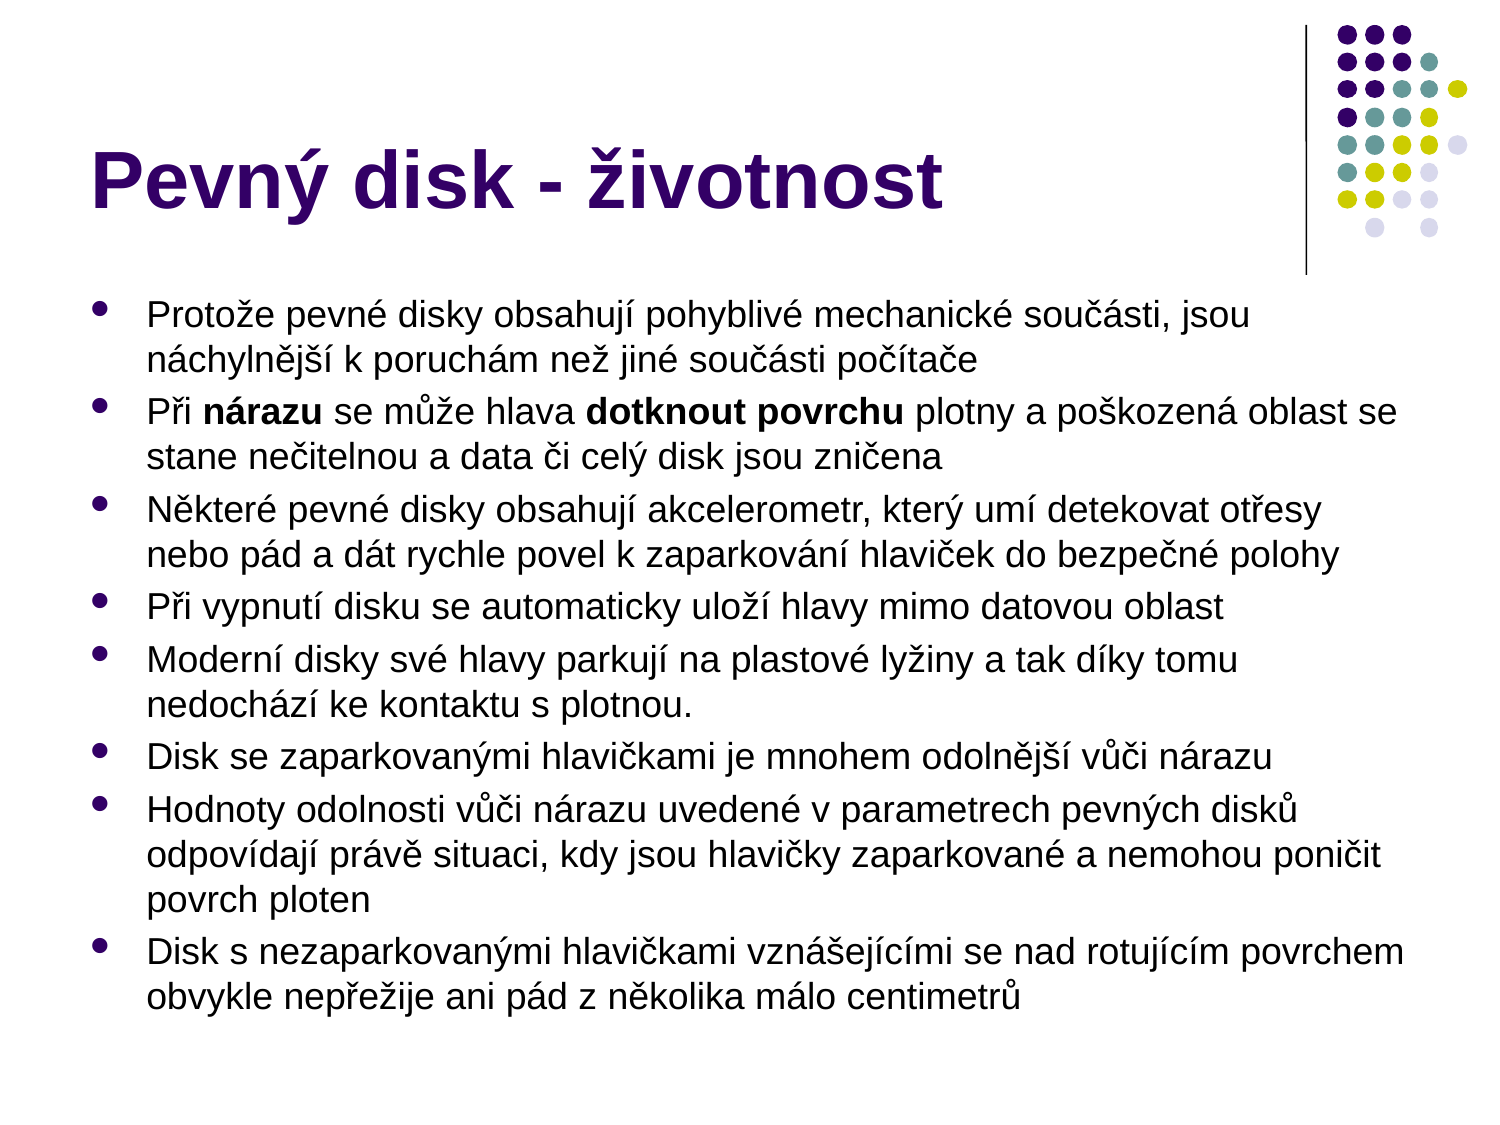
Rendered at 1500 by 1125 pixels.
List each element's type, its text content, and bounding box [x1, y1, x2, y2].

title Pevný disk - životnost [75, 20, 1313, 233]
list Protože pevné disky obsahují pohyblivé mechanické součásti, jsou náchylnější k poruchám než jiné součásti počítače Při nárazu se může hlava dotknout povrchu plotny a poškozená oblast se stane nečitelnou a data či celý disk jsou zničena Některé pevné disky obsahují akcelerometr, který umí detekovat otřesy nebo pád a dát rychle povel k zaparkování hlaviček do bezpečné polohy Při vypnutí disku se automaticky uloží hlavy mimo datovou oblast Moderní disky své hlavy parkují na plastové lyžiny a tak díky tomu nedochází ke kontaktu s plotnou. Disk se zaparkovanými hlavičkami je mnohem odolnější vůči nárazu Hodnoty odolnosti vůči nárazu uvedené v parametrech pevných disků odpovídají právě situaci, kdy jsou hlavičky zaparkované a nemohou poničit povrch ploten Disk s nezaparkovanými hlavičkami vznášejícími se nad rotujícím povrchem obvykle nepřežije ani pád z několika málo centimetrů [75, 282, 1425, 1006]
